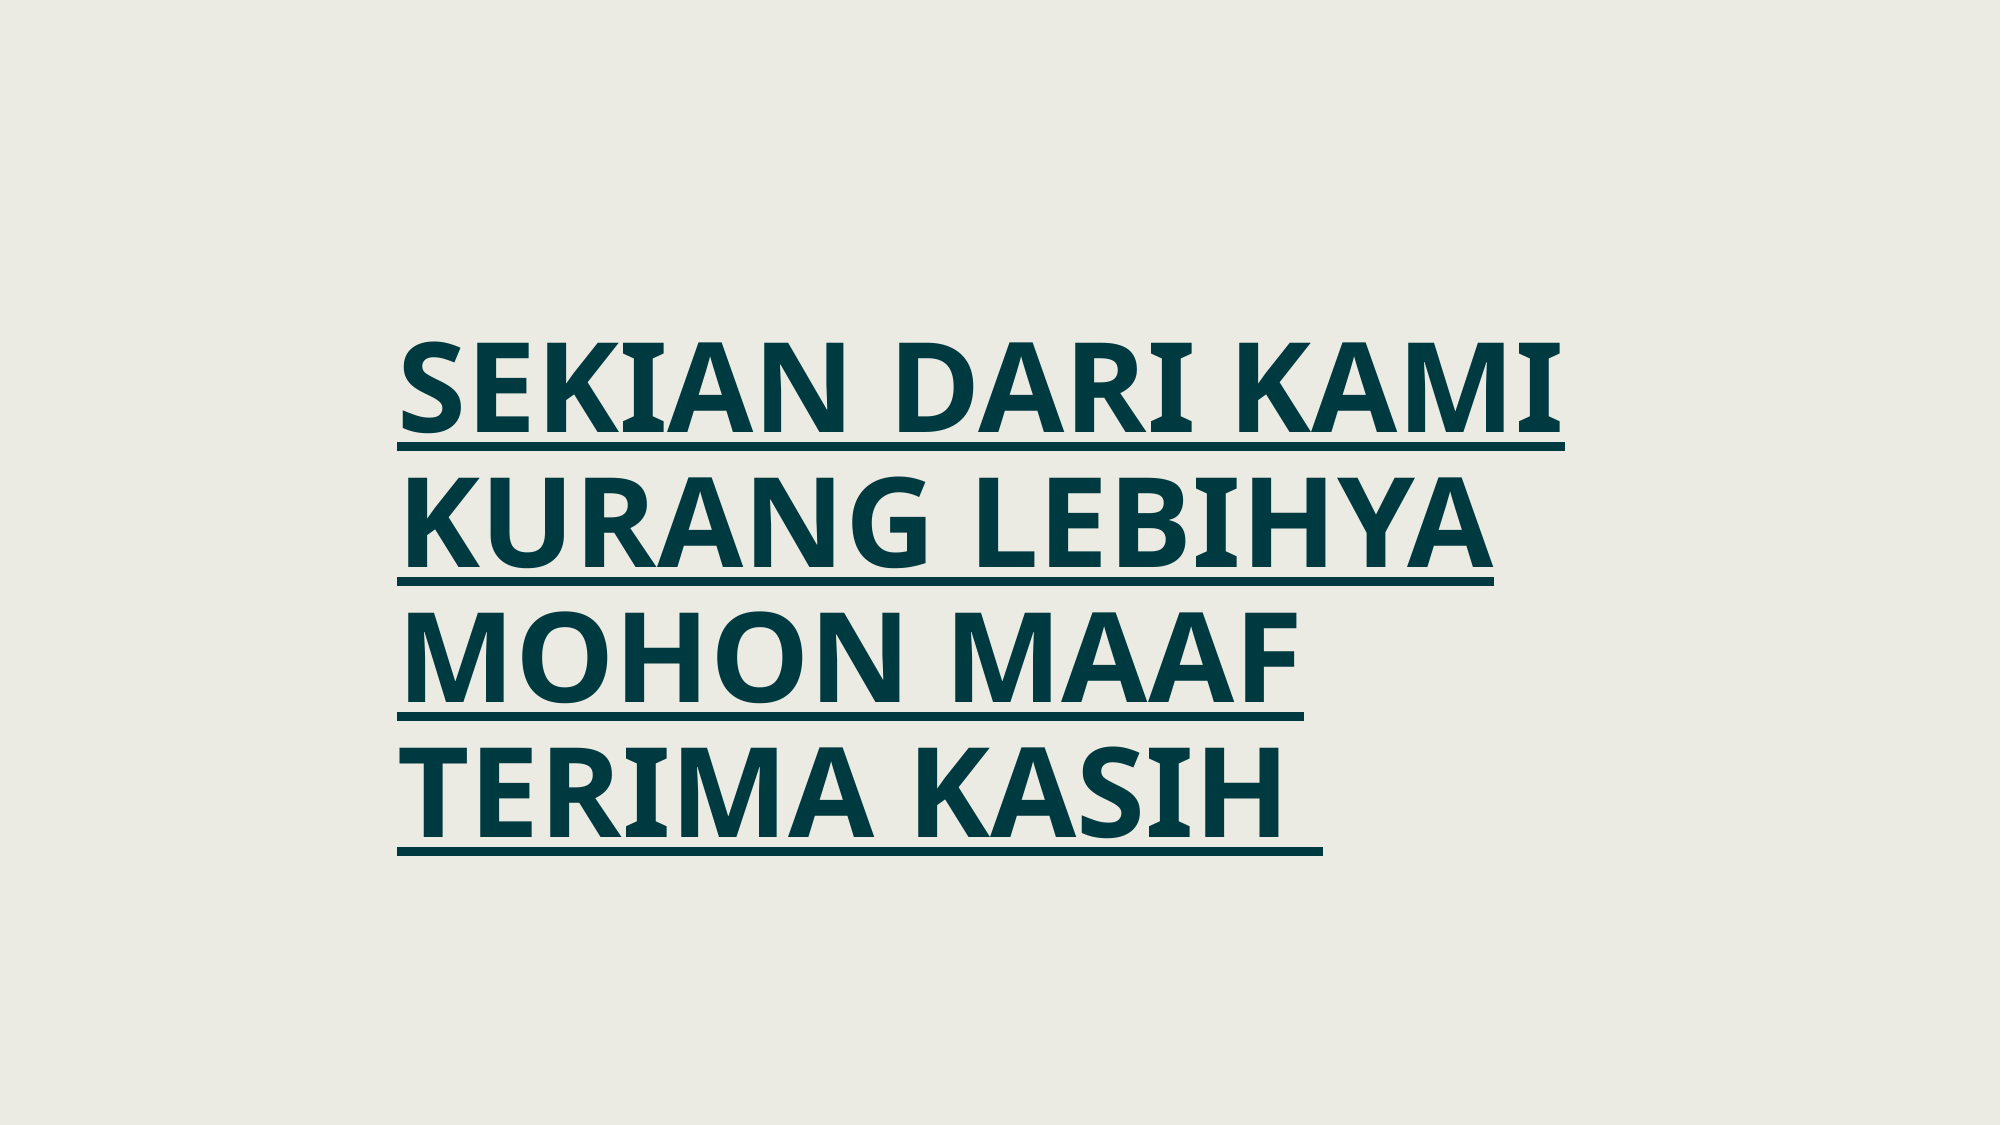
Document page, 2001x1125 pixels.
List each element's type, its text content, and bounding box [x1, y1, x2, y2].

title Sekian dari kami kurang lebihya mohon maaf terima kasih [382, 0, 1619, 873]
